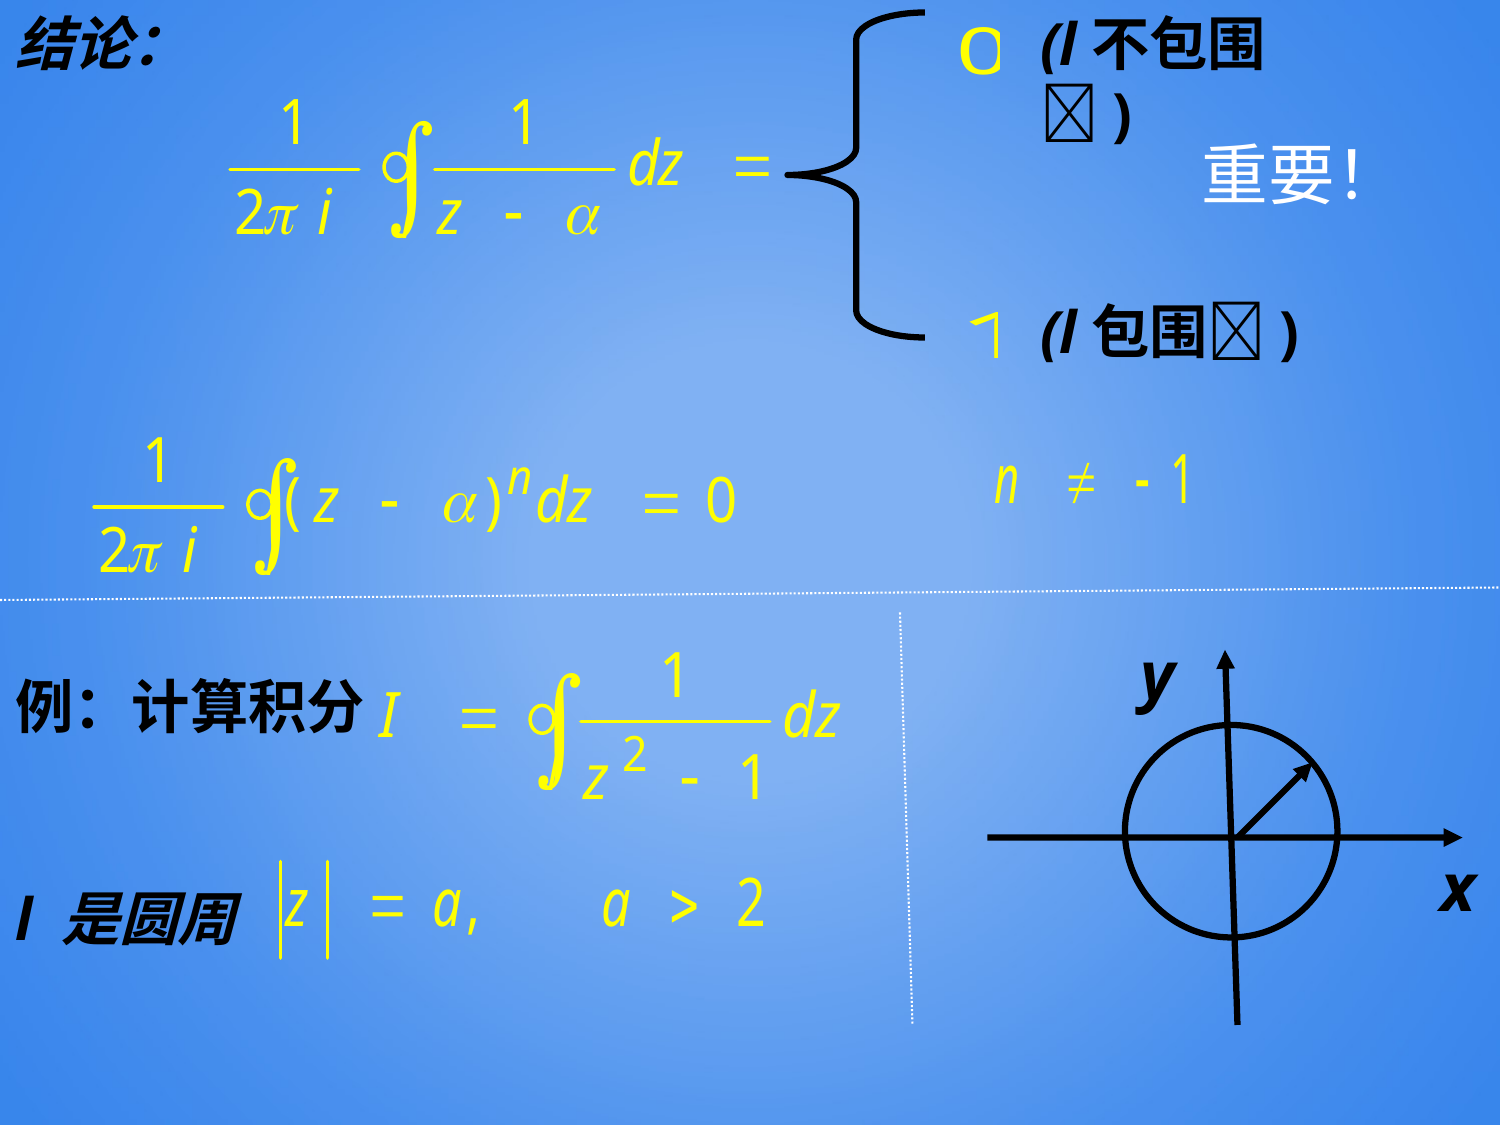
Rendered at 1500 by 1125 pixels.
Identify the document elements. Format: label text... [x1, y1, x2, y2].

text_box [79, 411, 743, 595]
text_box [987, 624, 1500, 1025]
text_box (l包围) [1024, 287, 1338, 373]
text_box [981, 435, 1205, 514]
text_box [215, 73, 775, 257]
text_box 重要！ [1187, 125, 1463, 221]
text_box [264, 844, 775, 974]
text_box 例：计算积分 [0, 662, 371, 748]
text_box l 是圆周 [0, 875, 264, 961]
picture [0, 0, 1500, 1125]
text_box 结论： [0, 0, 225, 86]
text_box [787, 12, 925, 338]
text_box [949, 294, 998, 369]
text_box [944, 10, 1000, 85]
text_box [371, 625, 861, 809]
text_box (l不包围) [1024, 0, 1338, 155]
